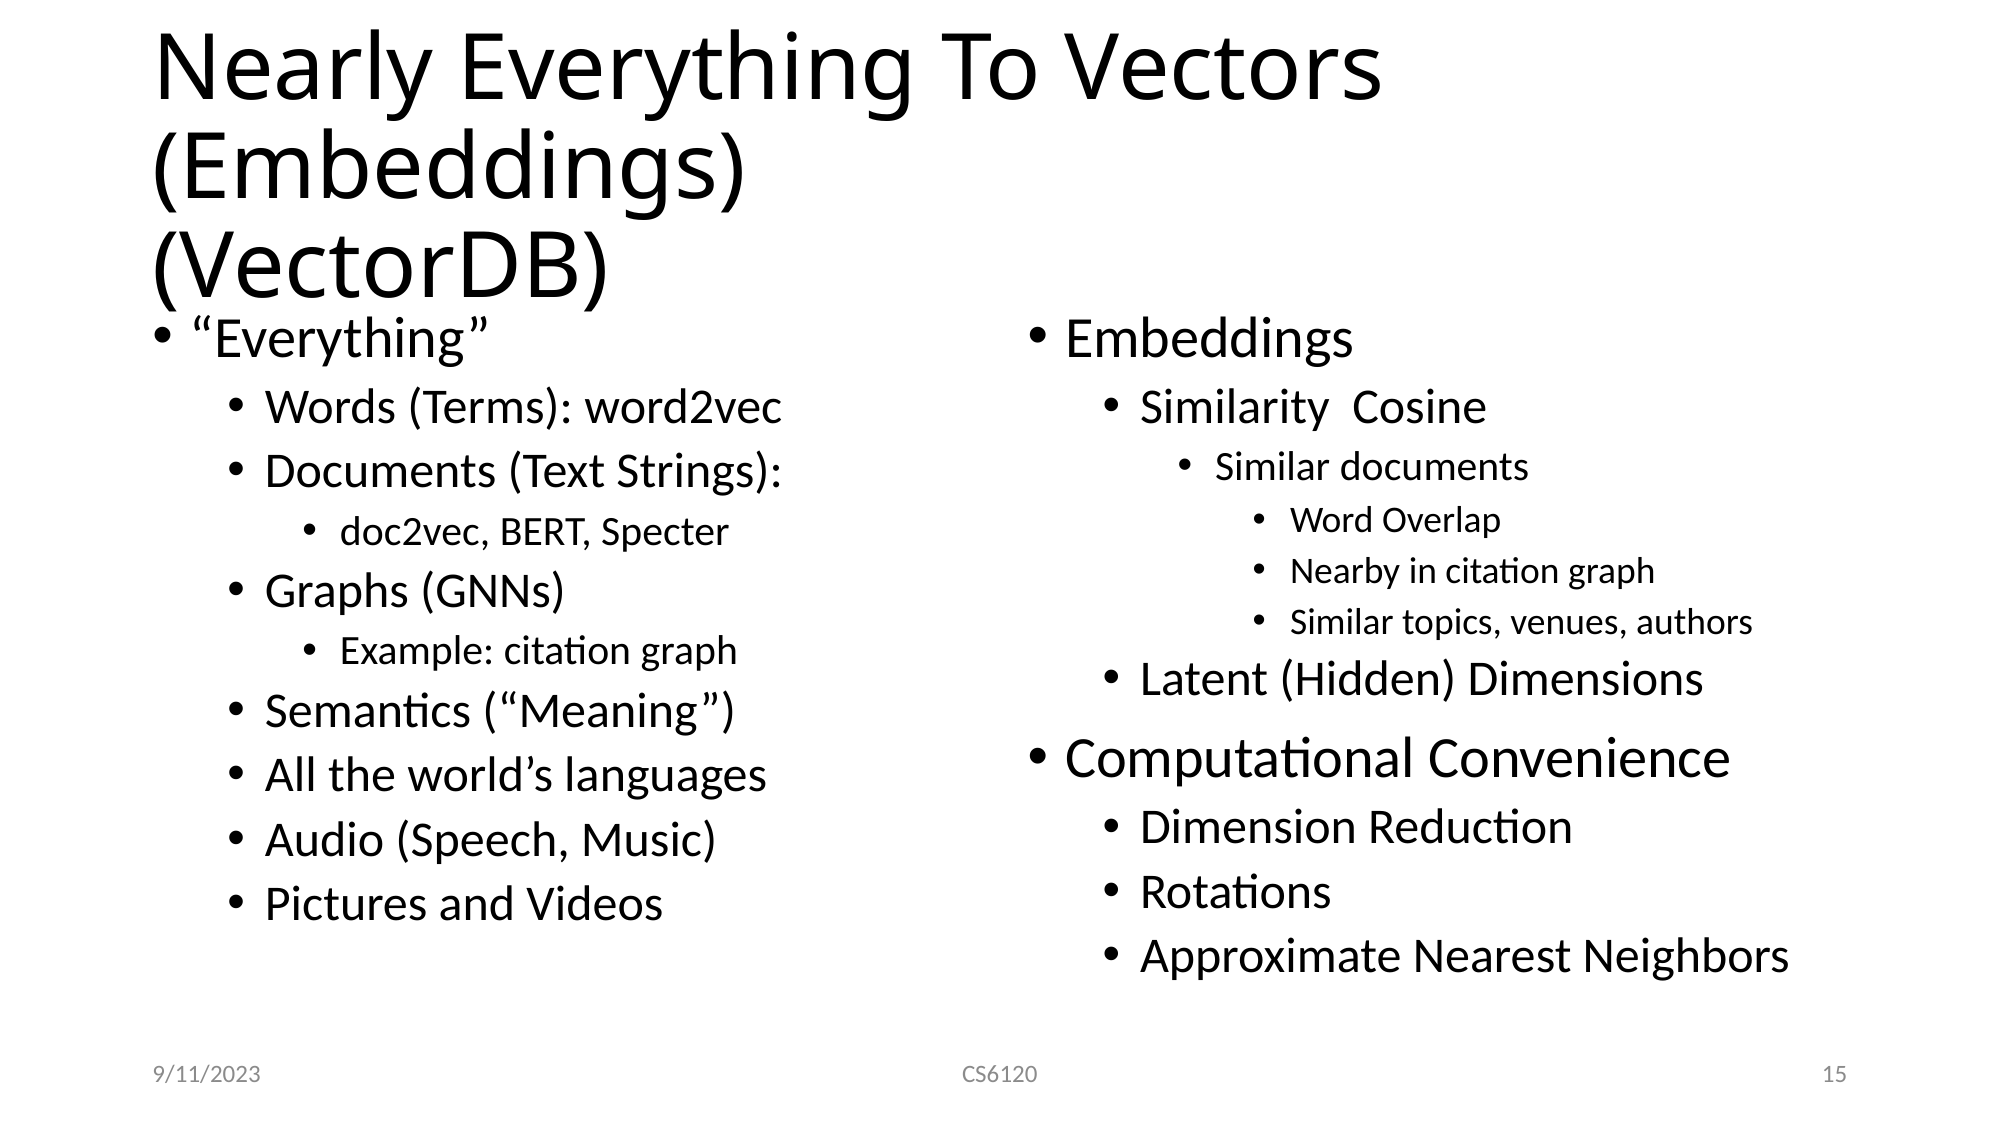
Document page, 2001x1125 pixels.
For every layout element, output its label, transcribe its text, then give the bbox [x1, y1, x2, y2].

list “Everything” Words (Terms): word2vec Documents (Text Strings): doc2vec, BERT, Specter Graphs (GNNs) Example: citation graph Semantics (“Meaning”) All the world’s languages Audio (Speech, Music) Pictures and Videos [137, 299, 988, 1014]
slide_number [137, 1042, 588, 1103]
title Nearly Everything To Vectors (Embeddings) (VectorDB) [137, 59, 1863, 278]
slide_number 15 [1412, 1042, 1863, 1103]
footer CS6120 [662, 1042, 1338, 1103]
